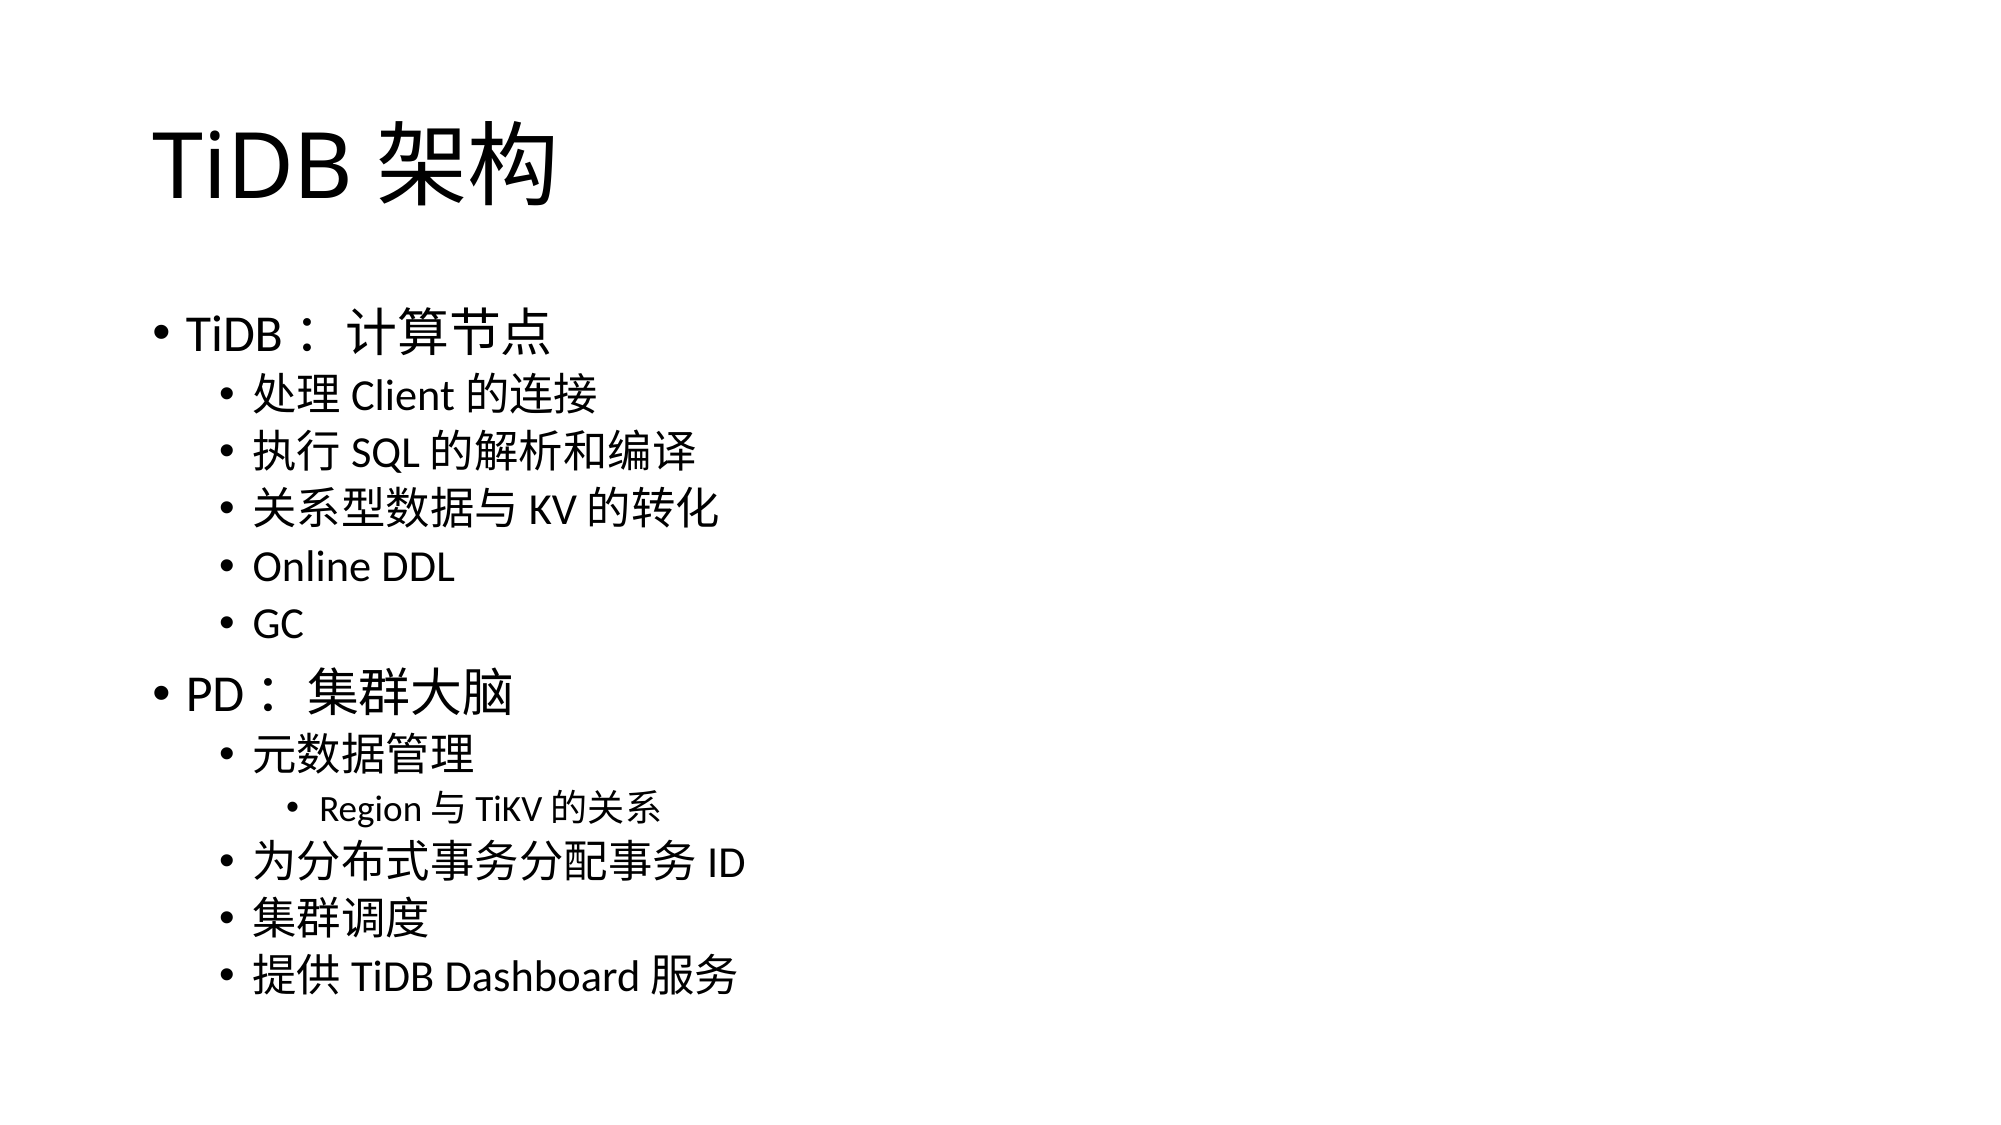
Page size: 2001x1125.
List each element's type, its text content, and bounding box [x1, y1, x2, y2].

list TiDB：计算节点 处理Client的连接 执行SQL的解析和编译 关系型数据与KV的转化 Online DDL GC PD：集群大脑 元数据管理 Region与TiKV的关系 为分布式事务分配事务ID 集群调度 提供TiDB Dashboard服务 [137, 299, 1863, 1014]
title TiDB架构 [137, 59, 1863, 278]
